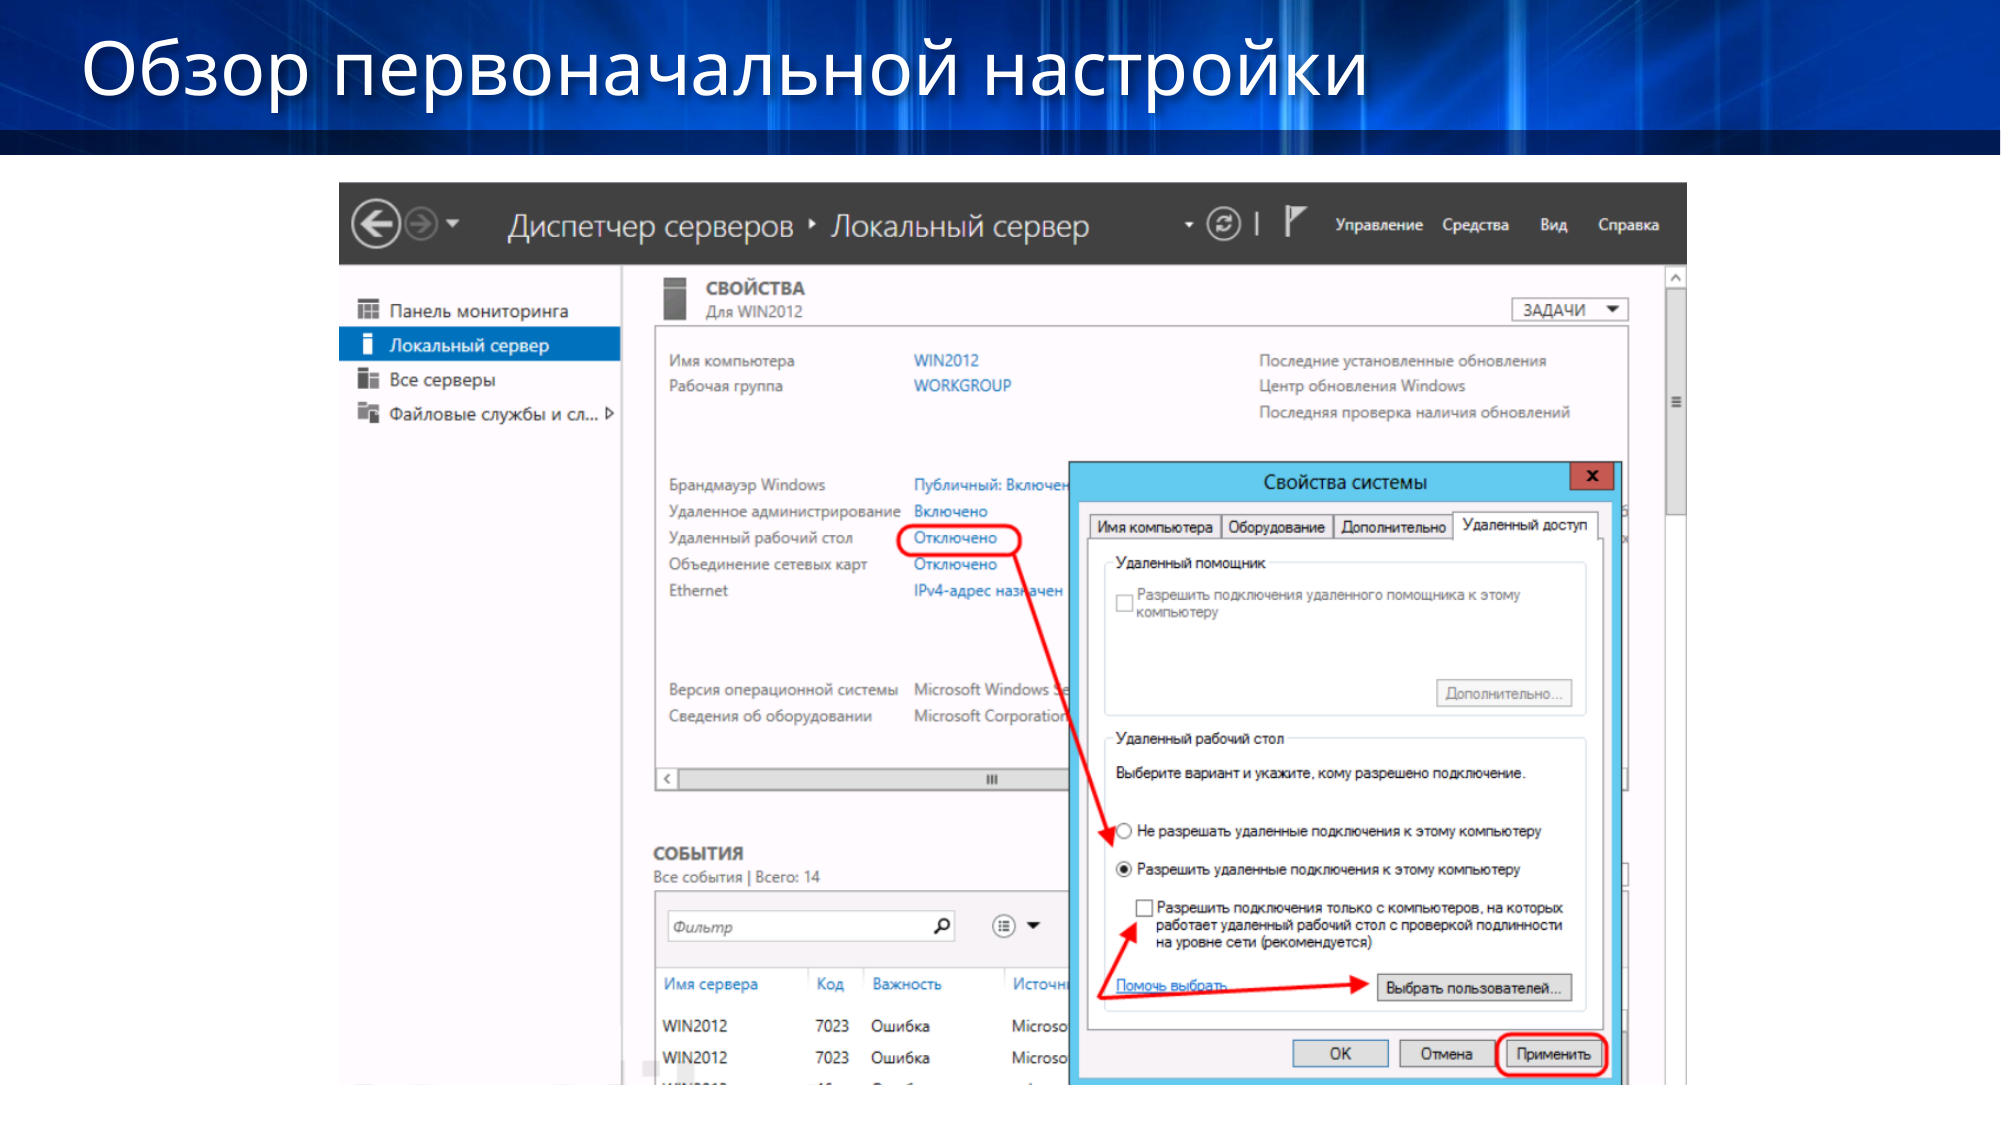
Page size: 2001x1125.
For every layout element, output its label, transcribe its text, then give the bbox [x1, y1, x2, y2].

picture [0, 0, 2001, 155]
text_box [339, 182, 1687, 1085]
text_box Обзор первоначальной настройки [65, 13, 2000, 118]
